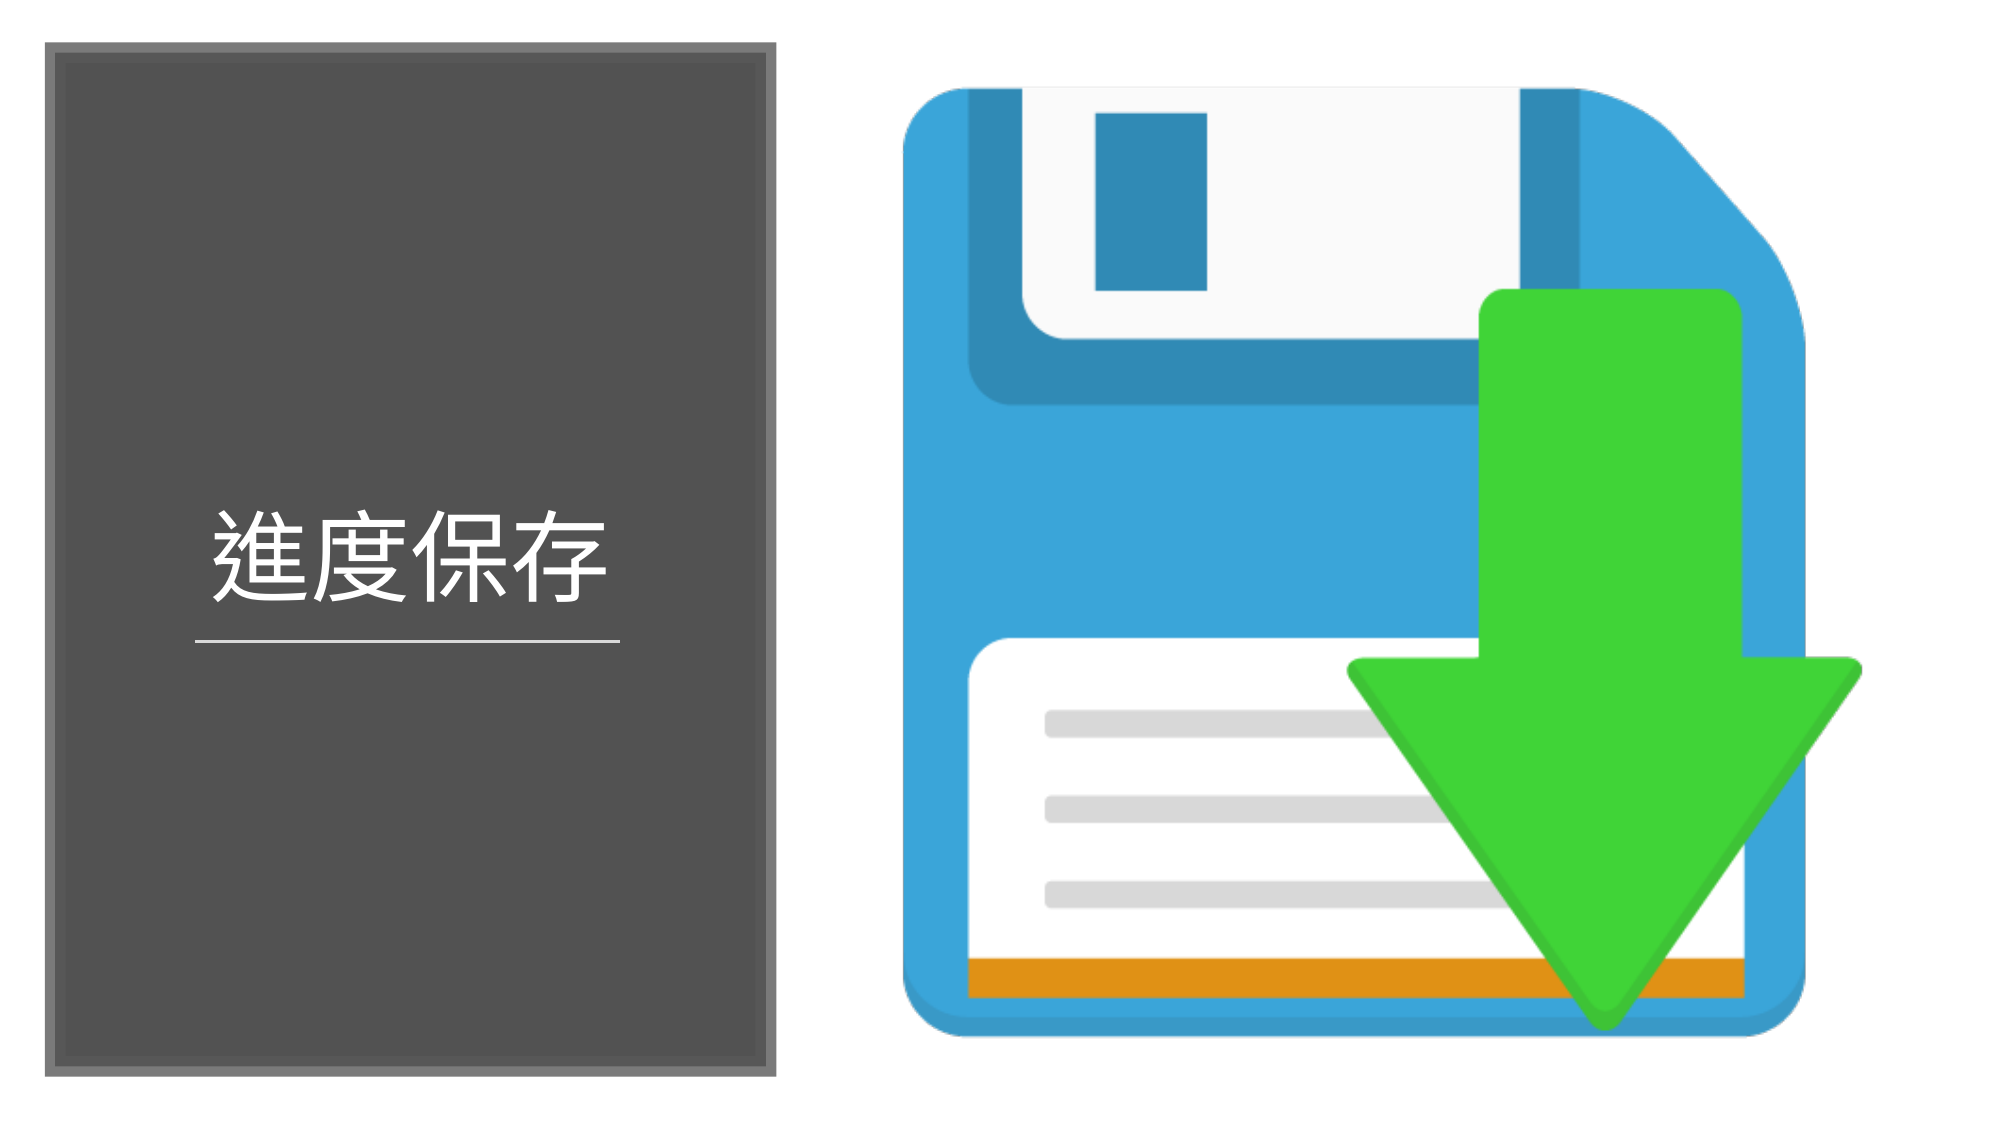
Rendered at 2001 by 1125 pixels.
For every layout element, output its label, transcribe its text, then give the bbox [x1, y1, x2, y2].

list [900, 80, 1866, 1046]
text_box [54, 52, 767, 1067]
title 進度保存 [110, 149, 711, 624]
